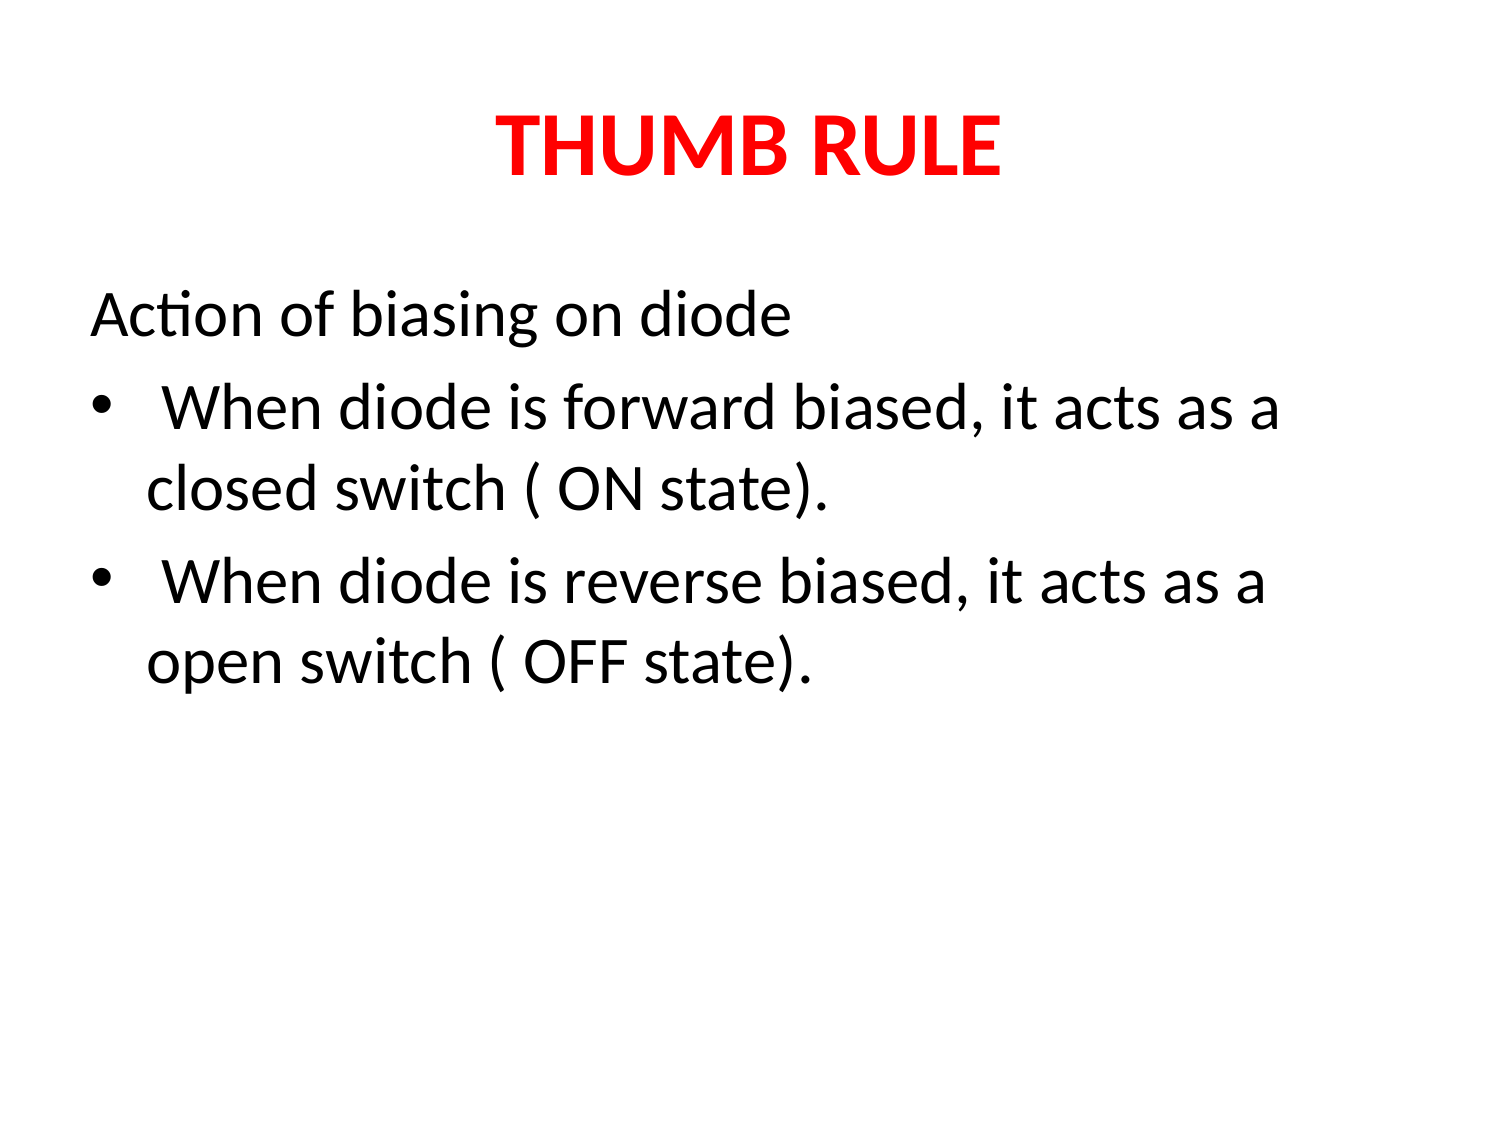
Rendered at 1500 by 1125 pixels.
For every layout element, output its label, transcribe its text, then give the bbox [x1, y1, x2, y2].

list Action of biasing on diode When diode is forward biased, it acts as a closed switch ( ON state). When diode is reverse biased, it acts as a open switch ( OFF state). [75, 262, 1425, 1005]
title THUMB RULE [75, 45, 1425, 233]
